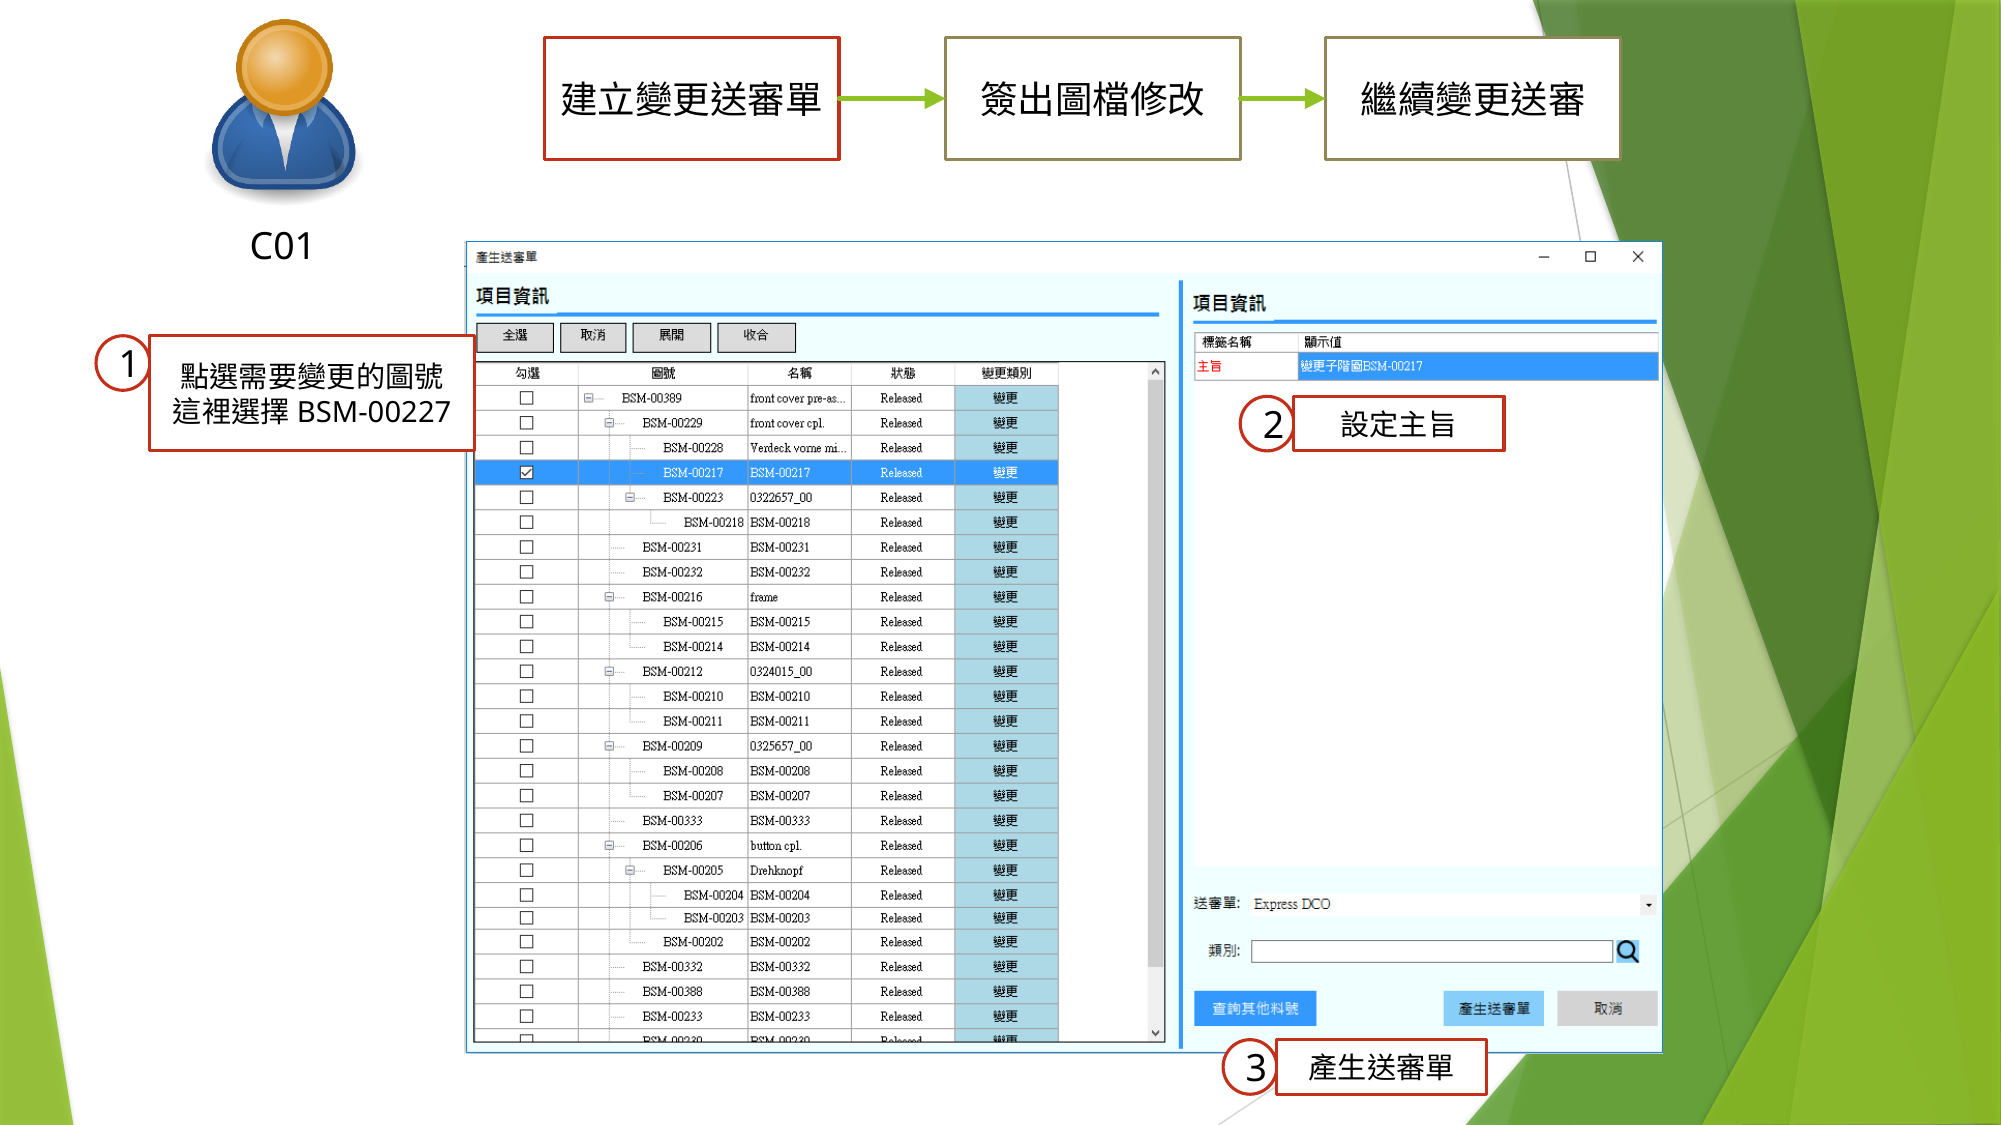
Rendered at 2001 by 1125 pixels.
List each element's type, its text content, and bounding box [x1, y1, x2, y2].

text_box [1239, 395, 1505, 452]
picture [463, 241, 1663, 1054]
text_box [1222, 1039, 1488, 1095]
text_box 建立變更送審單 [543, 36, 841, 161]
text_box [180, 10, 386, 276]
text_box 簽出圖檔修改 [944, 36, 1242, 161]
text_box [95, 335, 476, 452]
text_box 繼續變更送審 [1324, 36, 1622, 161]
